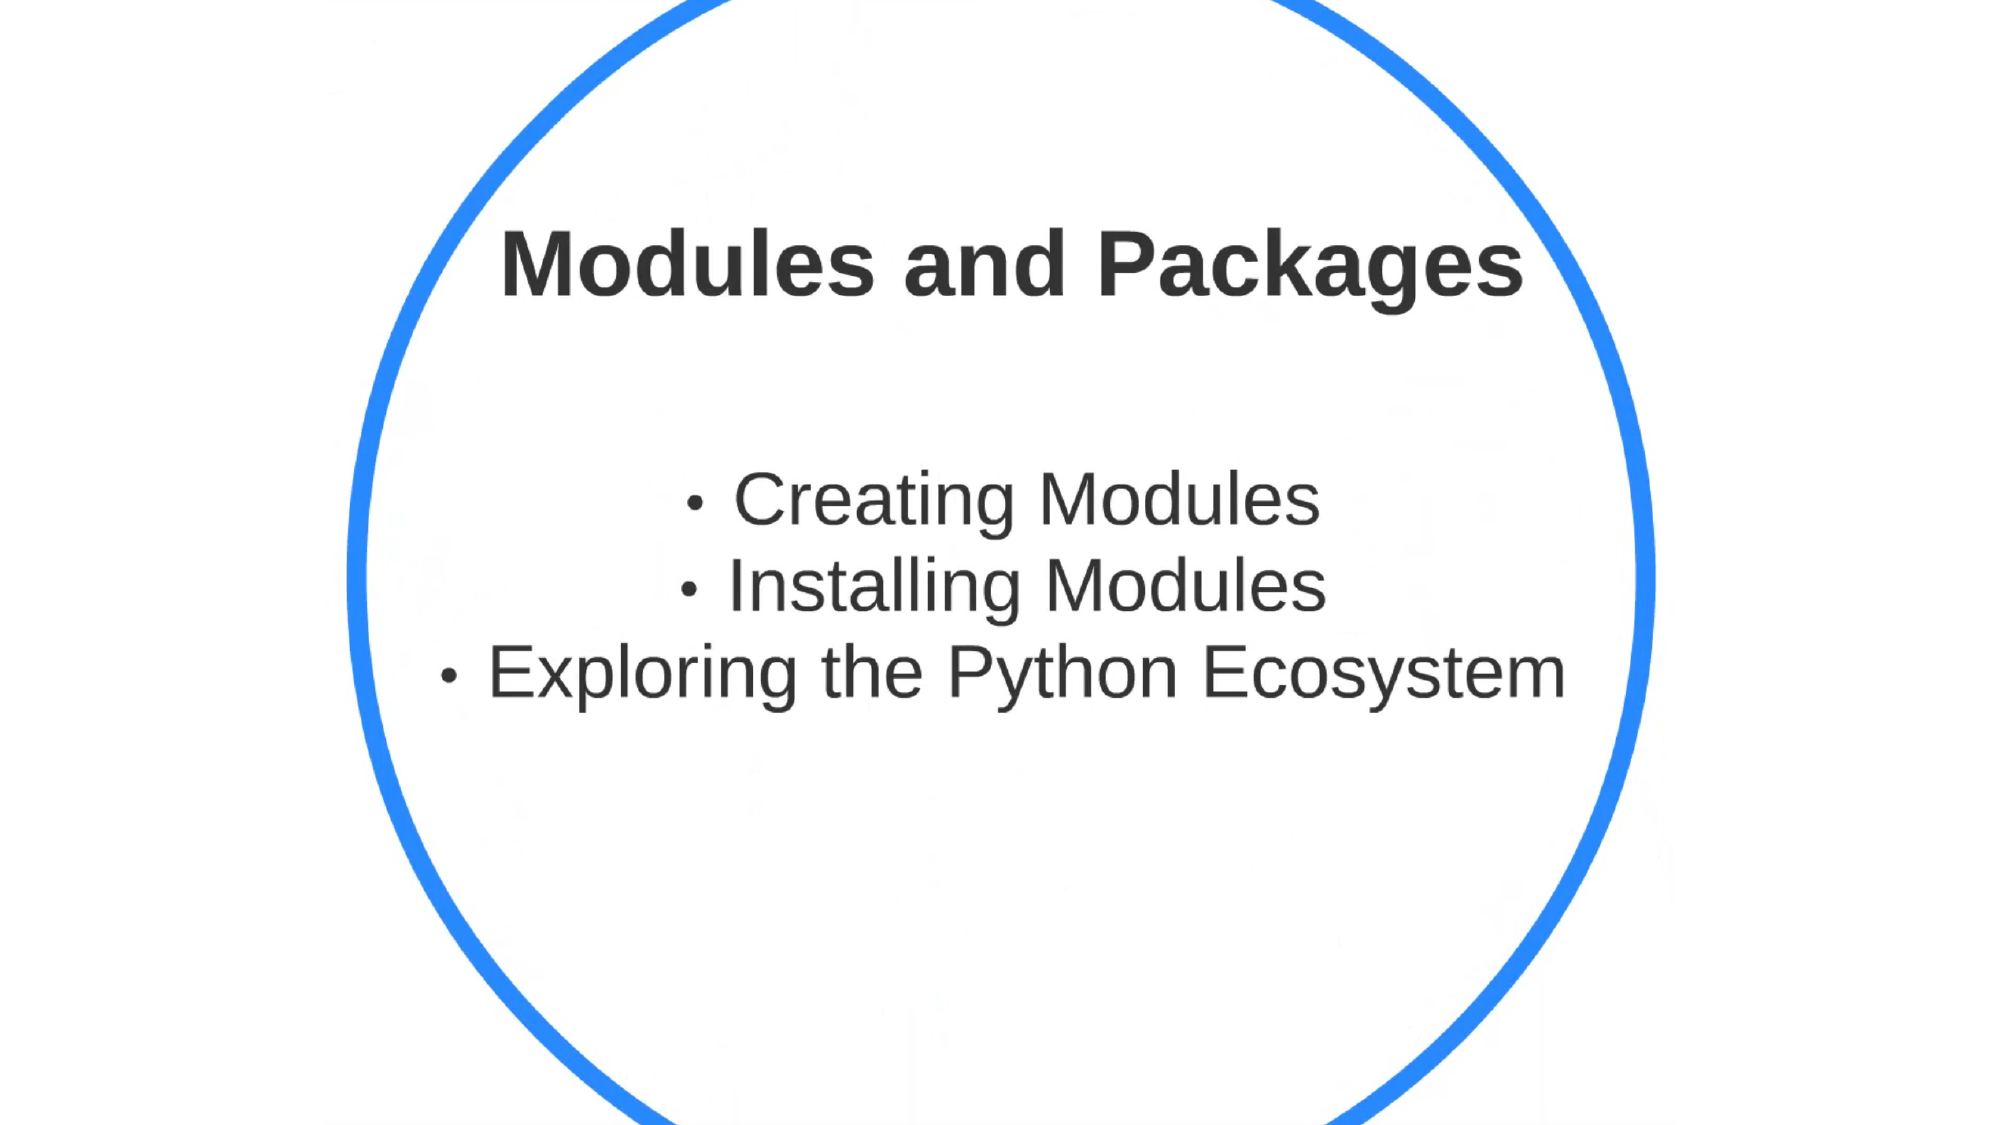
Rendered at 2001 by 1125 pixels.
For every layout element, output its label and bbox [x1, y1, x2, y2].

picture [324, 0, 1675, 1125]
